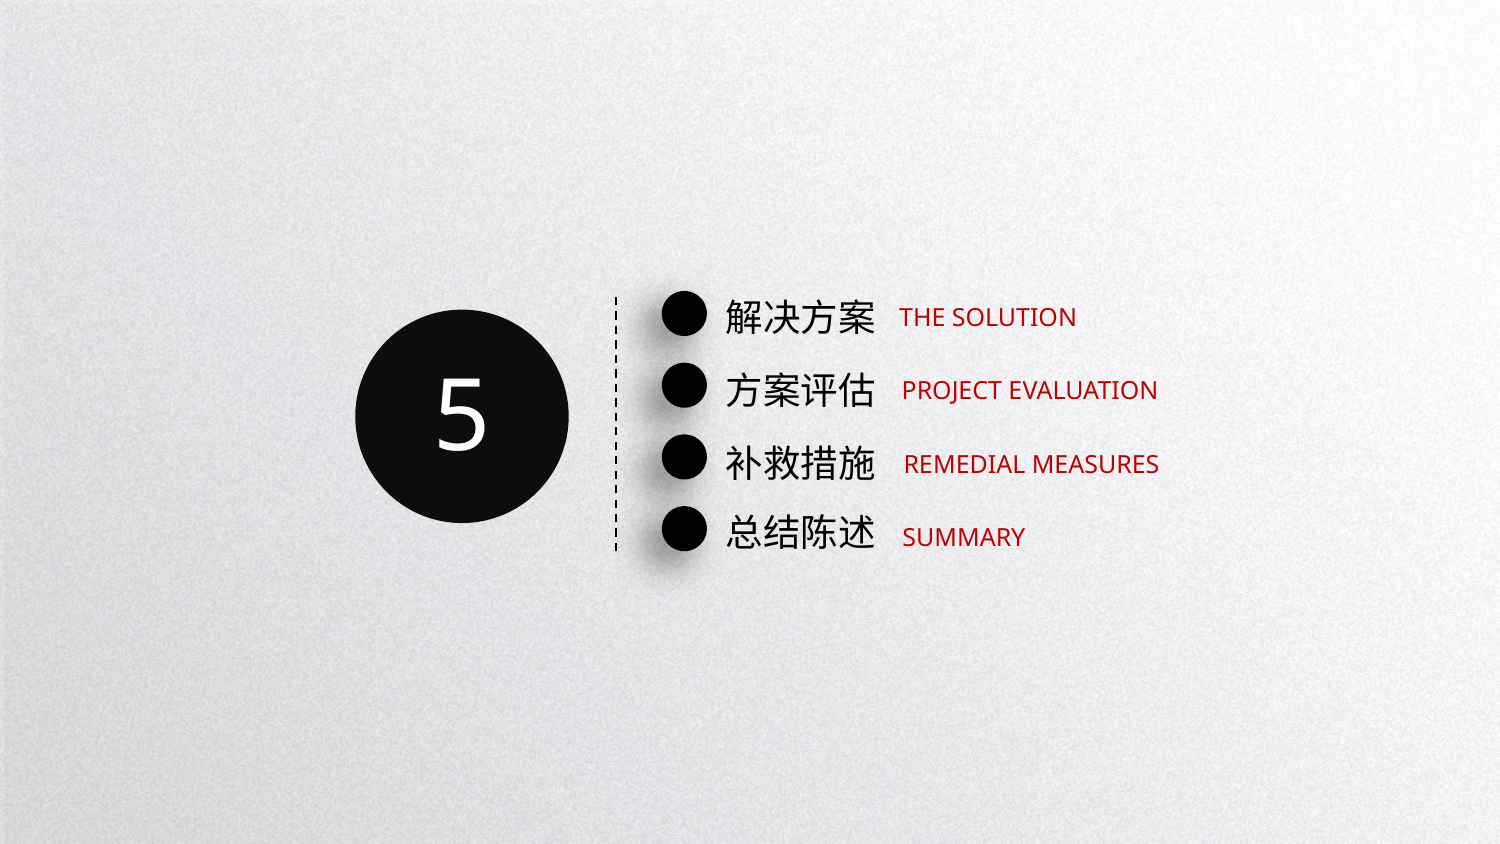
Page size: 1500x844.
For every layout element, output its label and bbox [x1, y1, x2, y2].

picture [0, 0, 1500, 844]
text_box [355, 309, 569, 524]
